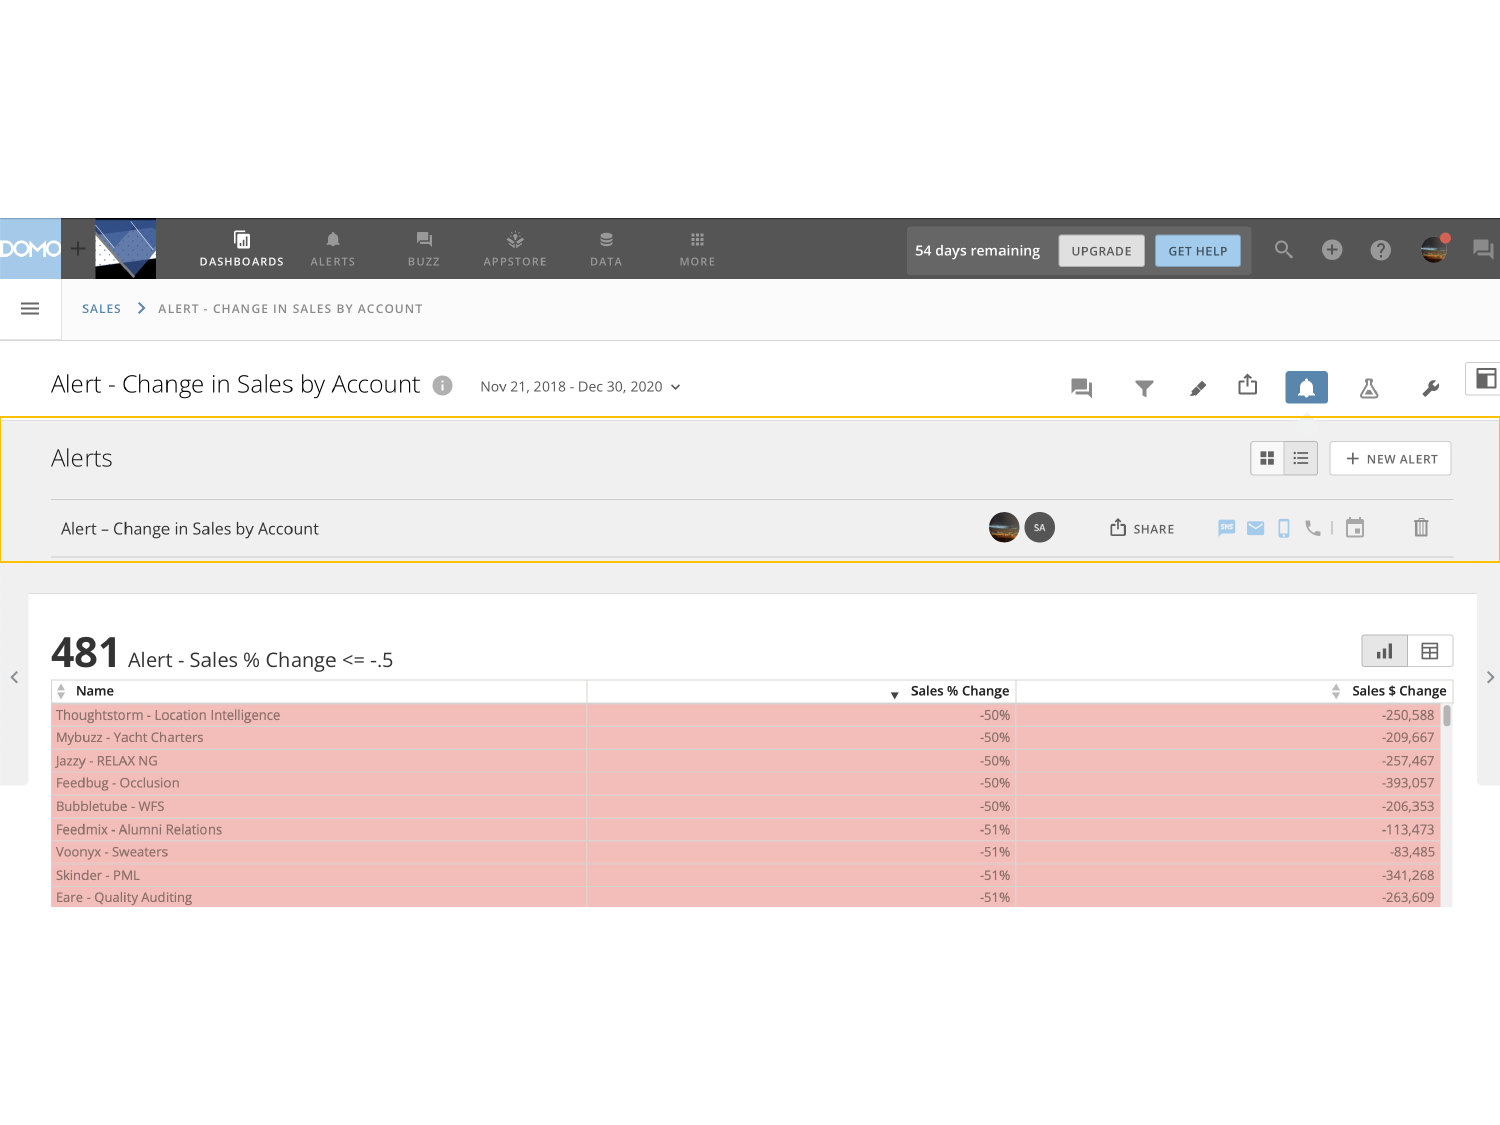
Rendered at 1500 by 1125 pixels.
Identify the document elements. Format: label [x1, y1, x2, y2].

picture [0, 218, 1500, 907]
